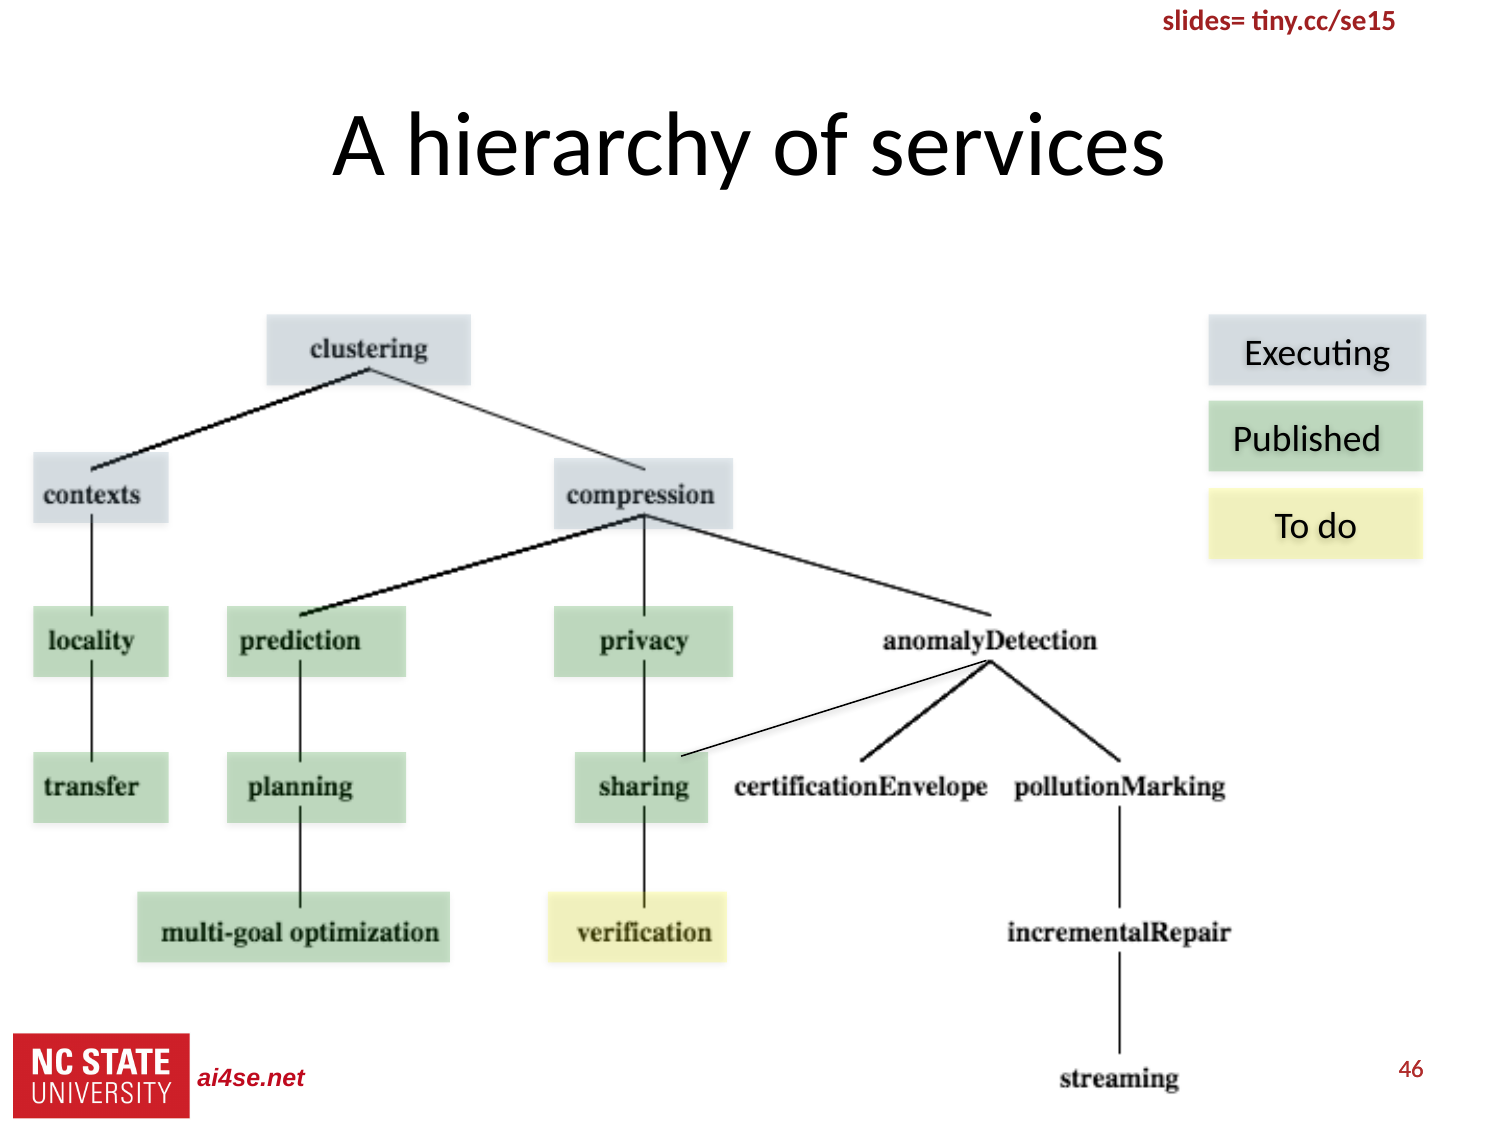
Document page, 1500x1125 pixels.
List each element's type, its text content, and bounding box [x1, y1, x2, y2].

text_box To do [1266, 487, 1424, 560]
picture [12, 303, 1263, 1120]
text_box Executing [1266, 314, 1427, 386]
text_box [680, 660, 987, 757]
text_box Published [1266, 400, 1424, 472]
title A hierarchy of services [75, 45, 1425, 233]
